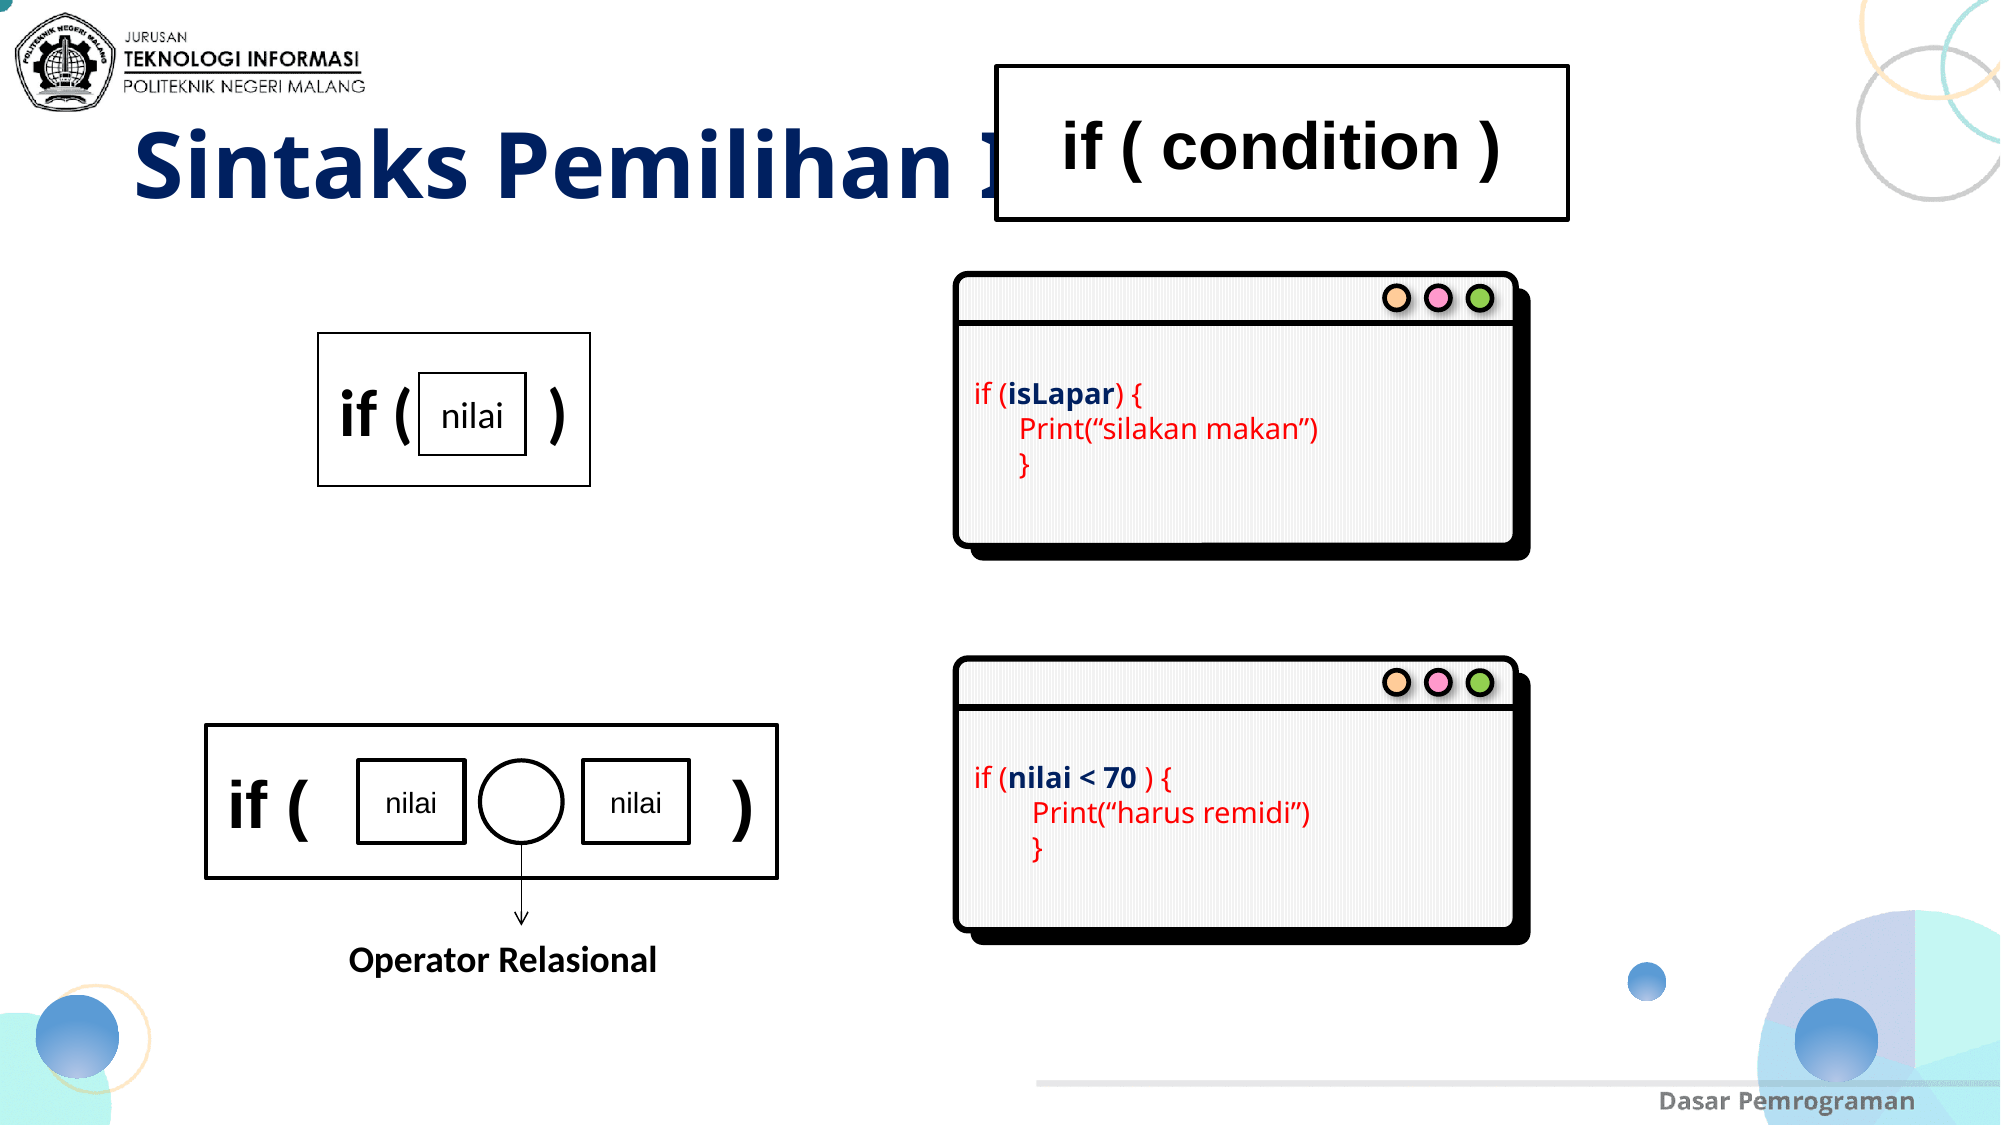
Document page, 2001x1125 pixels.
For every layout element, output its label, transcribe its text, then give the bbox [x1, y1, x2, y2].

text_box Sintaks Pemilihan IF [119, 99, 1743, 224]
text_box if ( condition ) [994, 64, 1570, 222]
text_box Operator Relasional [333, 934, 675, 988]
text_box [955, 658, 1531, 946]
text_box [955, 273, 1531, 561]
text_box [196, 724, 778, 926]
text_box [1792, 996, 1881, 1084]
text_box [318, 332, 734, 487]
text_box [1625, 960, 1669, 1003]
text_box [33, 992, 122, 1081]
picture [0, 0, 2001, 1125]
